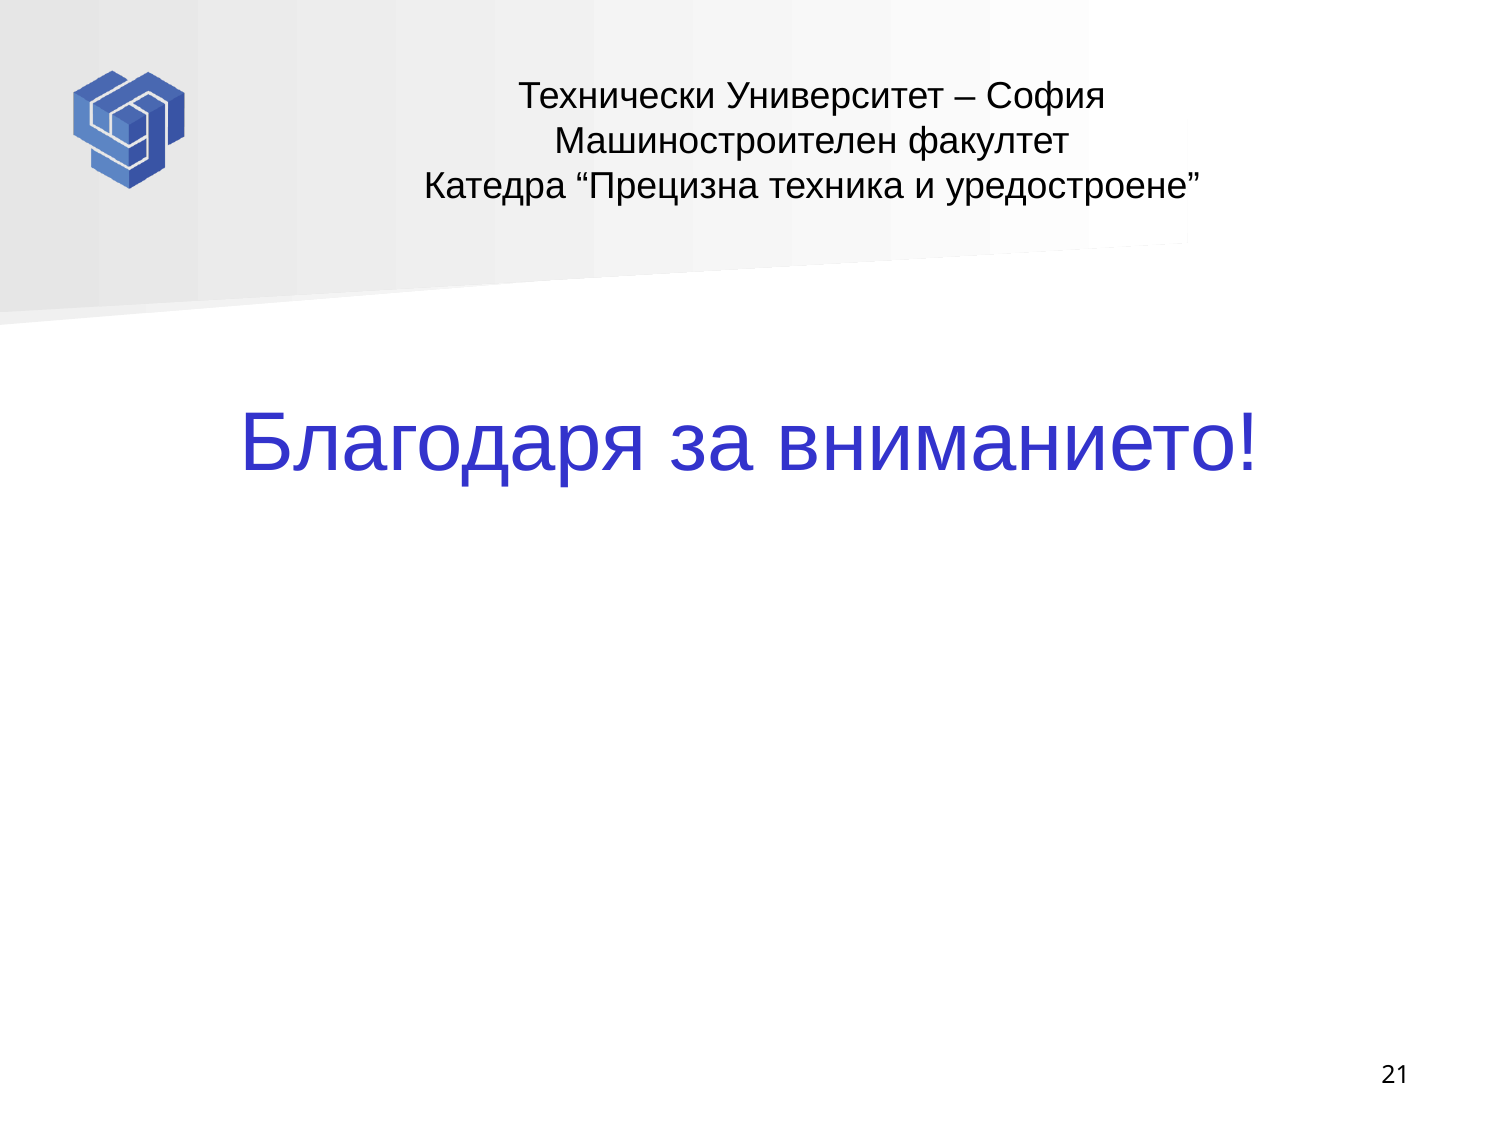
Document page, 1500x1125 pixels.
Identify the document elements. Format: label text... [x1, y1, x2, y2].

slide_number 21 [1074, 1025, 1425, 1100]
picture [58, 58, 200, 200]
title Технически Университет – София Машиностроителен факултет Катедра “Прецизна техника и уредостроене” [199, 45, 1425, 233]
list Благодаря за вниманието! [75, 262, 1425, 1000]
